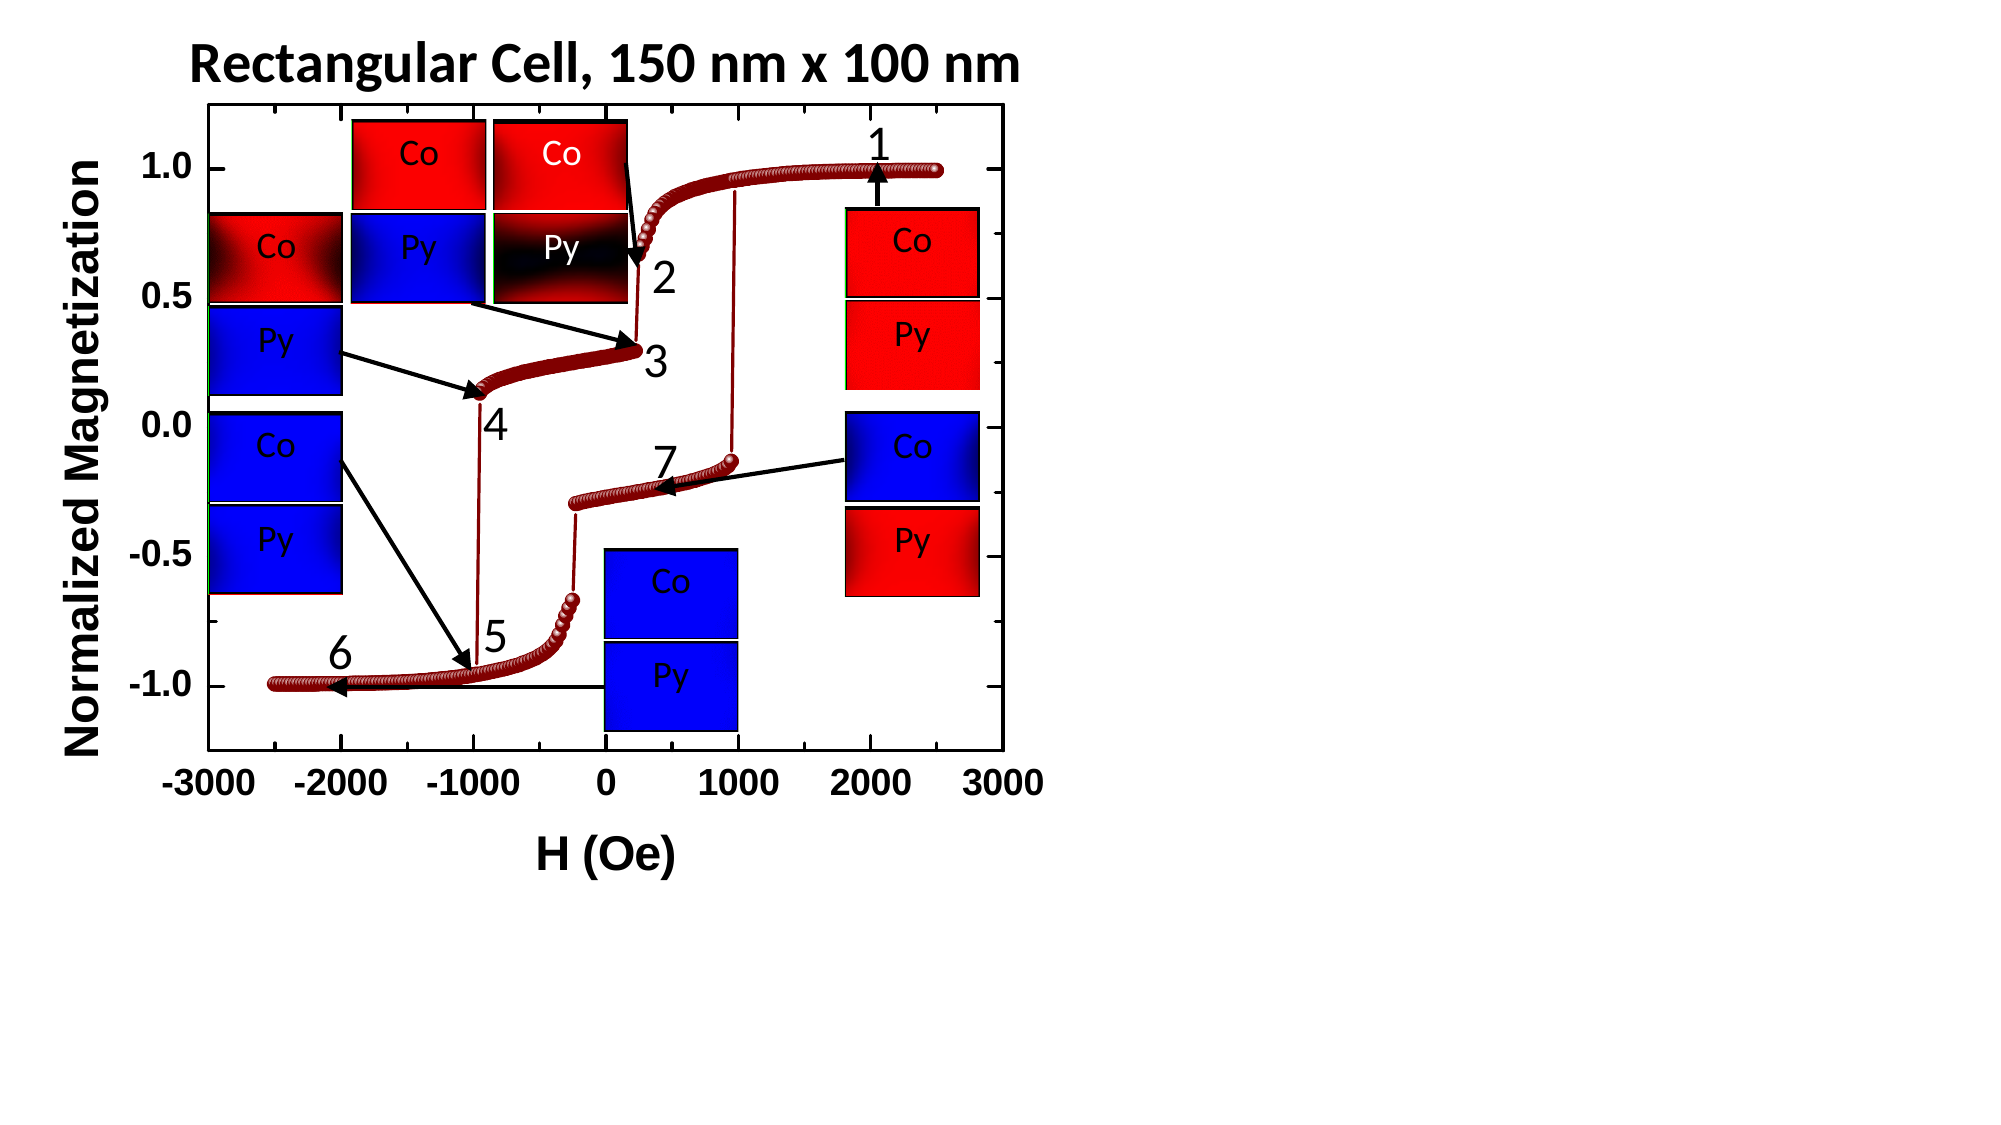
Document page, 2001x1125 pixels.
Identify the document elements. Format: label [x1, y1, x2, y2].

text_box [0, 0, 1456, 1125]
